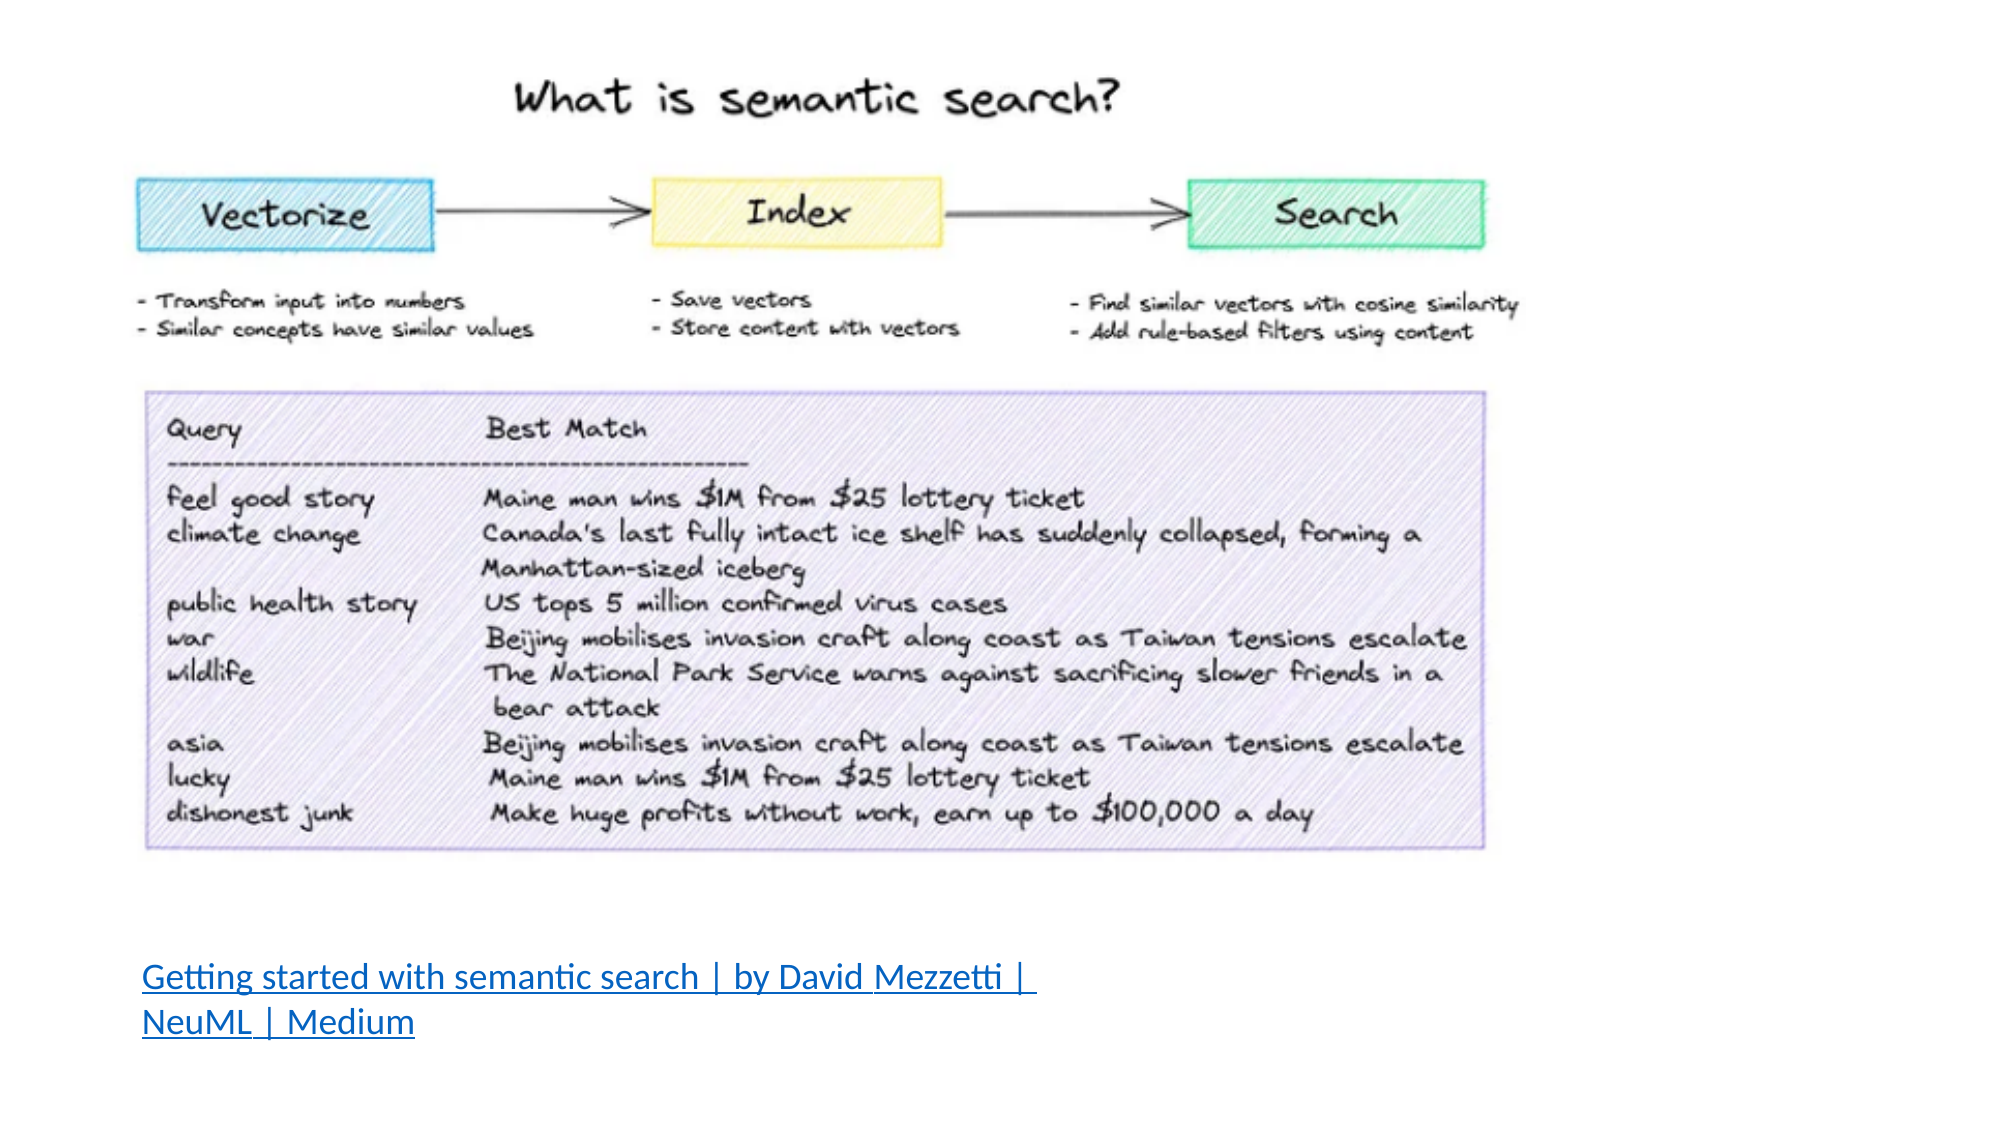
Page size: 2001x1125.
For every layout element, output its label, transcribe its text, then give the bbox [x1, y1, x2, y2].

text_box Getting started with semantic search | by David Mezzetti | NeuML | Medium [127, 944, 1128, 1049]
picture [79, 74, 1526, 886]
